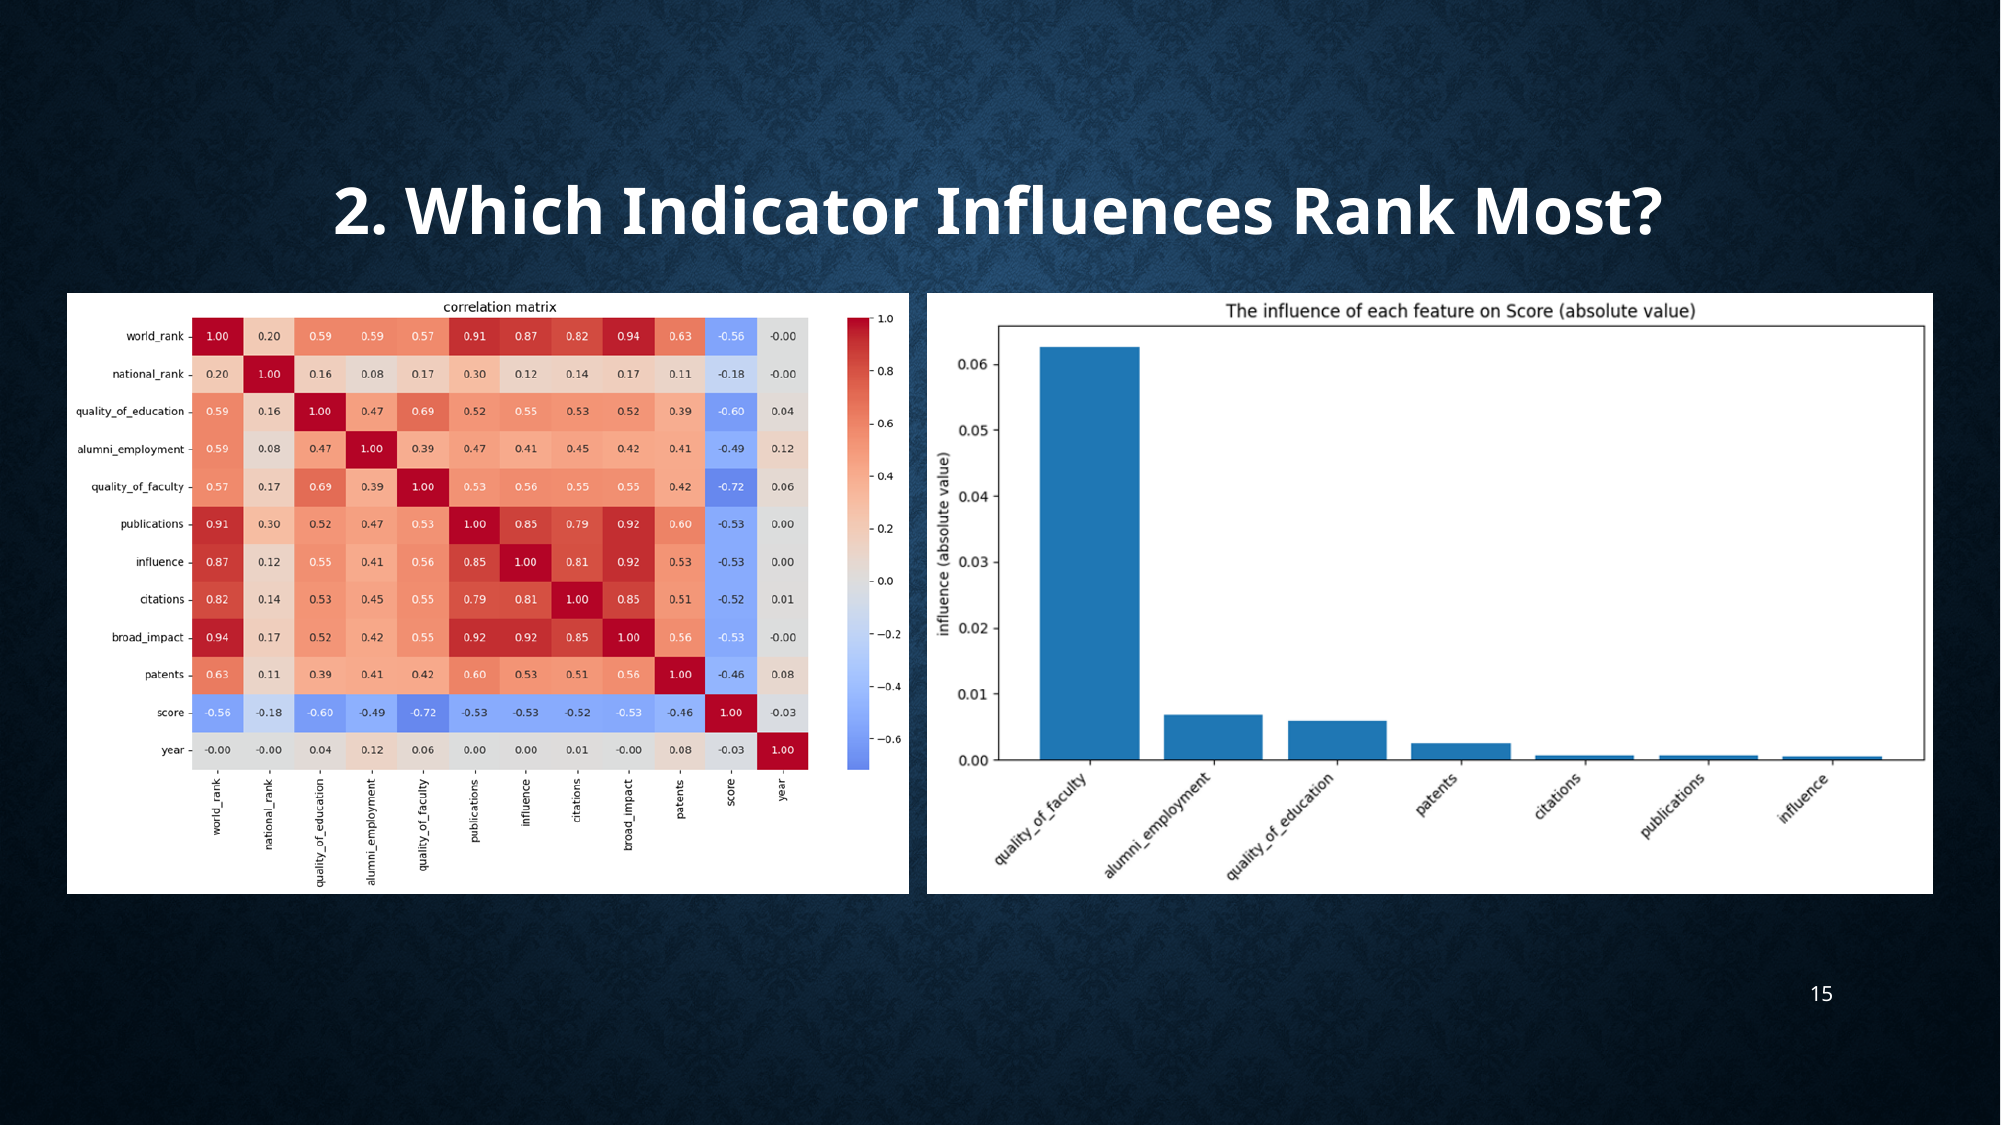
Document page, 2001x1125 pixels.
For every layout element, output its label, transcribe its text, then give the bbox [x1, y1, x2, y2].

picture [0, 0, 2001, 1125]
title 2. Which Indicator Influences Rank Most? [149, 99, 1849, 318]
slide_number ‹#› [1724, 965, 1849, 1025]
